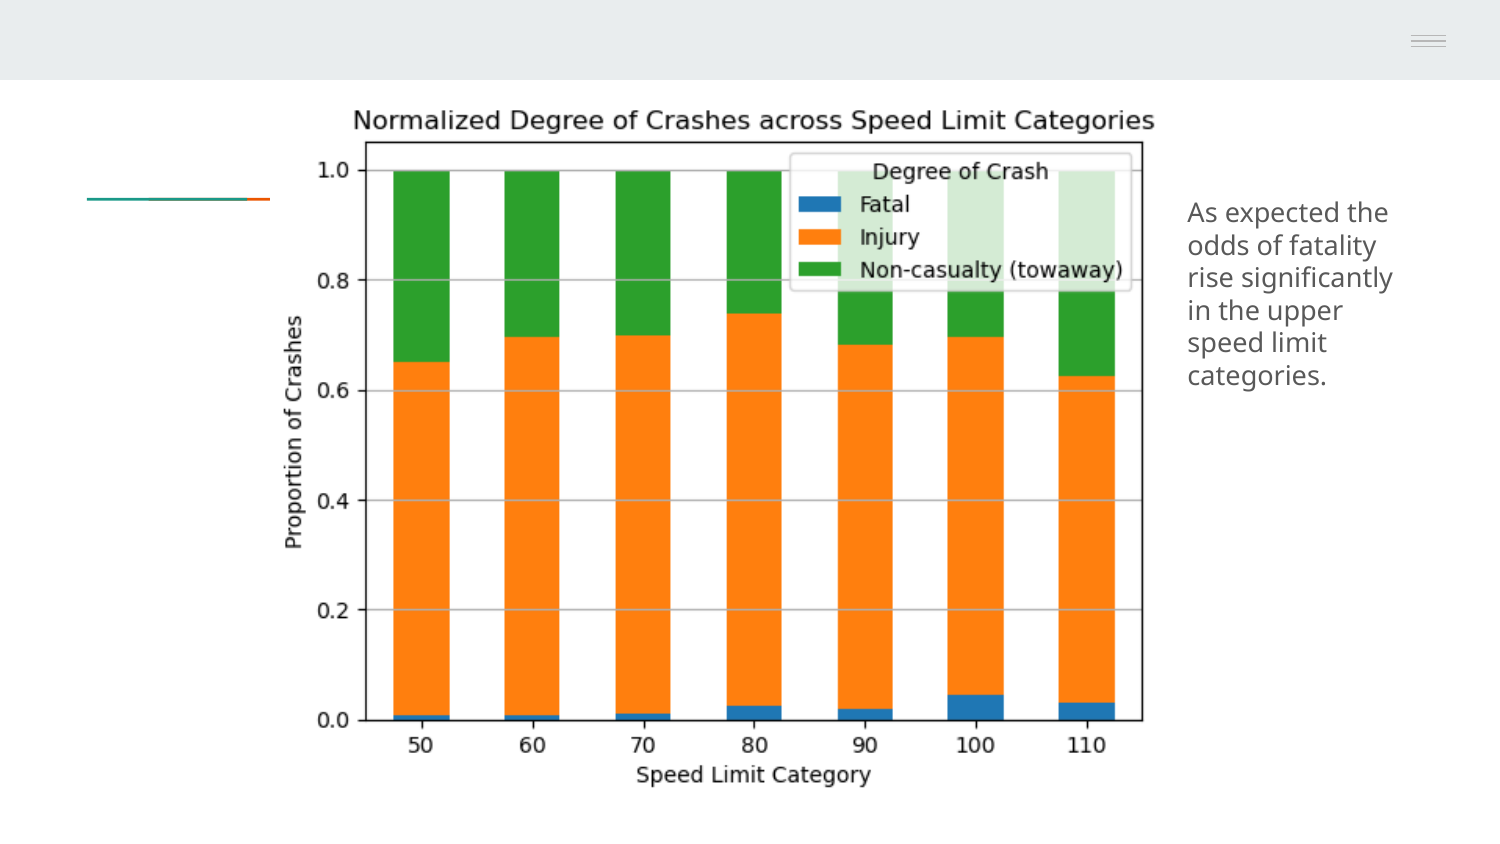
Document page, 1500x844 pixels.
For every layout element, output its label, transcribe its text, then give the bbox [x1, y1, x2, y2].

text_box As expected the odds of fatality rise significantly in the upper speed limit categories. [1175, 180, 1430, 704]
picture [270, 94, 1170, 804]
